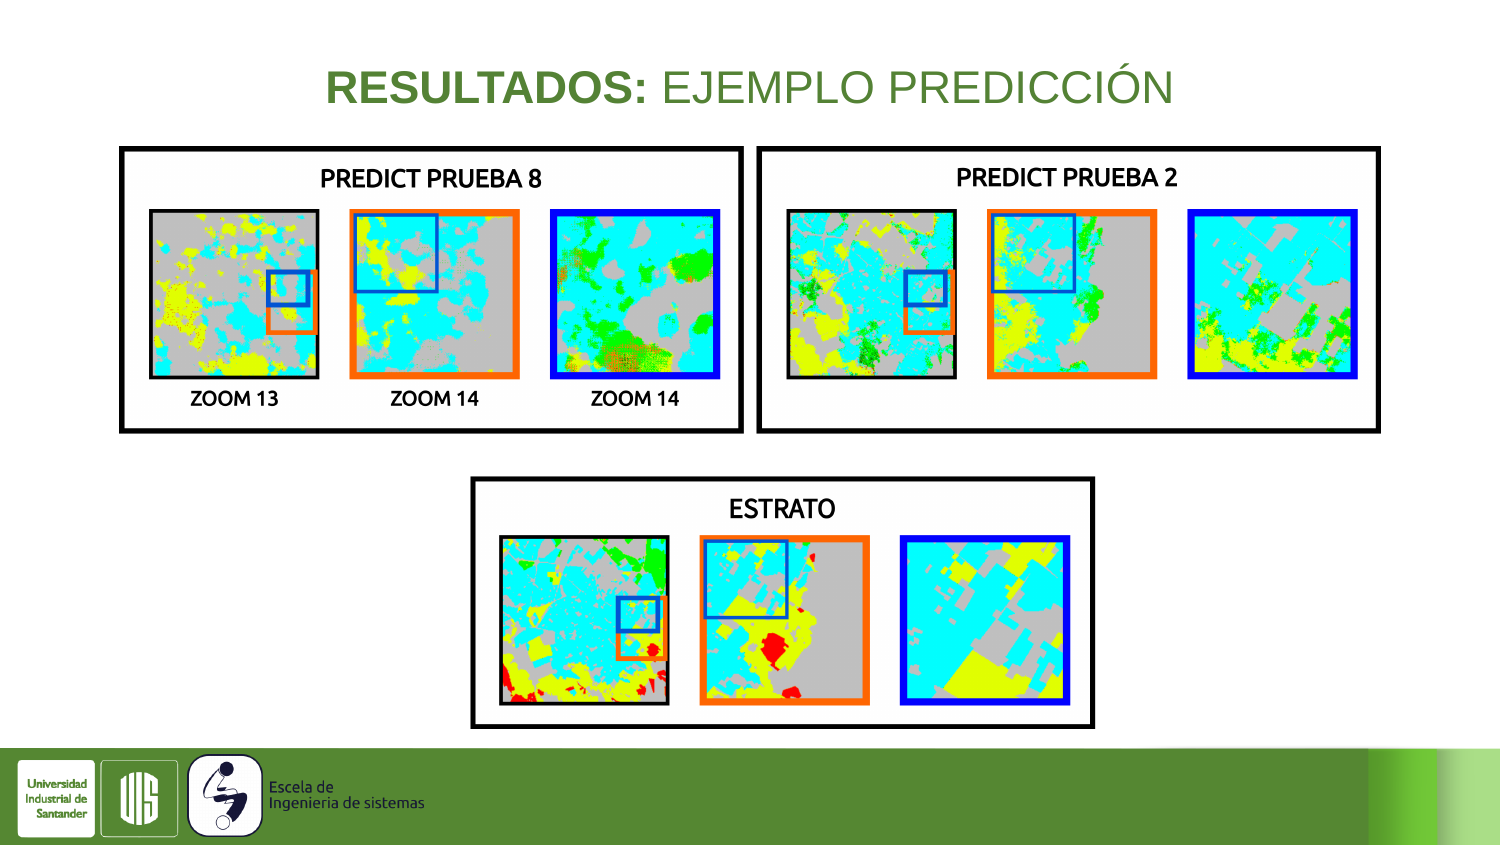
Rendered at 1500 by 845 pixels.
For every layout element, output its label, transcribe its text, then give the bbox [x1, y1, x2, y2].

picture [0, 0, 1500, 845]
title RESULTADOS: EJEMPLO PREDICCIÓN [273, 7, 1227, 145]
